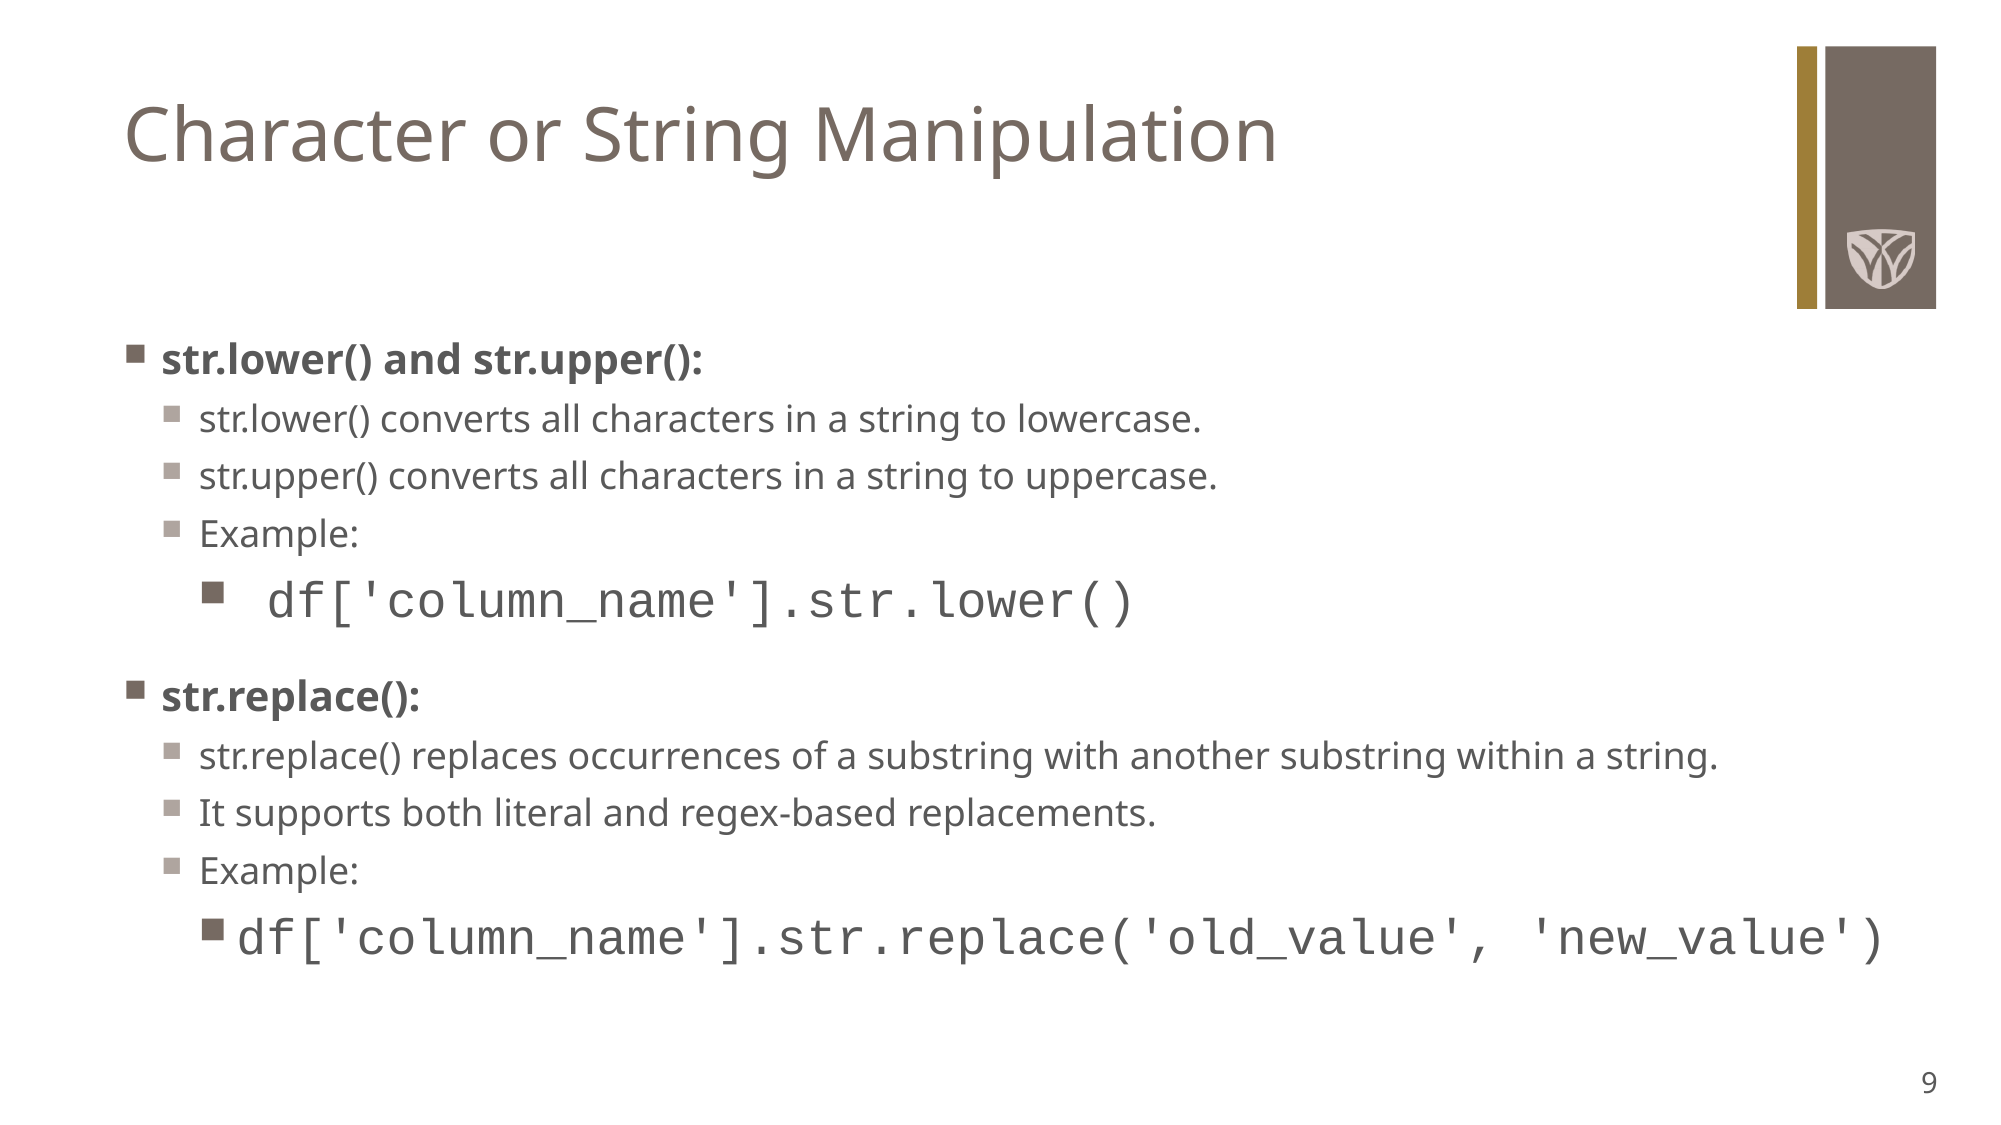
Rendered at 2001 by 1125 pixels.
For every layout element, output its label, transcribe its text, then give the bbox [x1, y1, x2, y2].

slide_number 9 [1831, 1054, 1953, 1115]
title Character or String Manipulation [109, 79, 1762, 263]
list str.lower() and str.upper(): str.lower() converts all characters in a string to lowercase. str.upper() converts all characters in a string to uppercase. Example: df['column_name'].str.lower() str.replace(): str.replace() replaces occurrences of a substring with another substring within a string. It supports both literal and regex-based replacements. Example: df['column_name'].str.replace('old_value', 'new_value') [109, 324, 1911, 1005]
